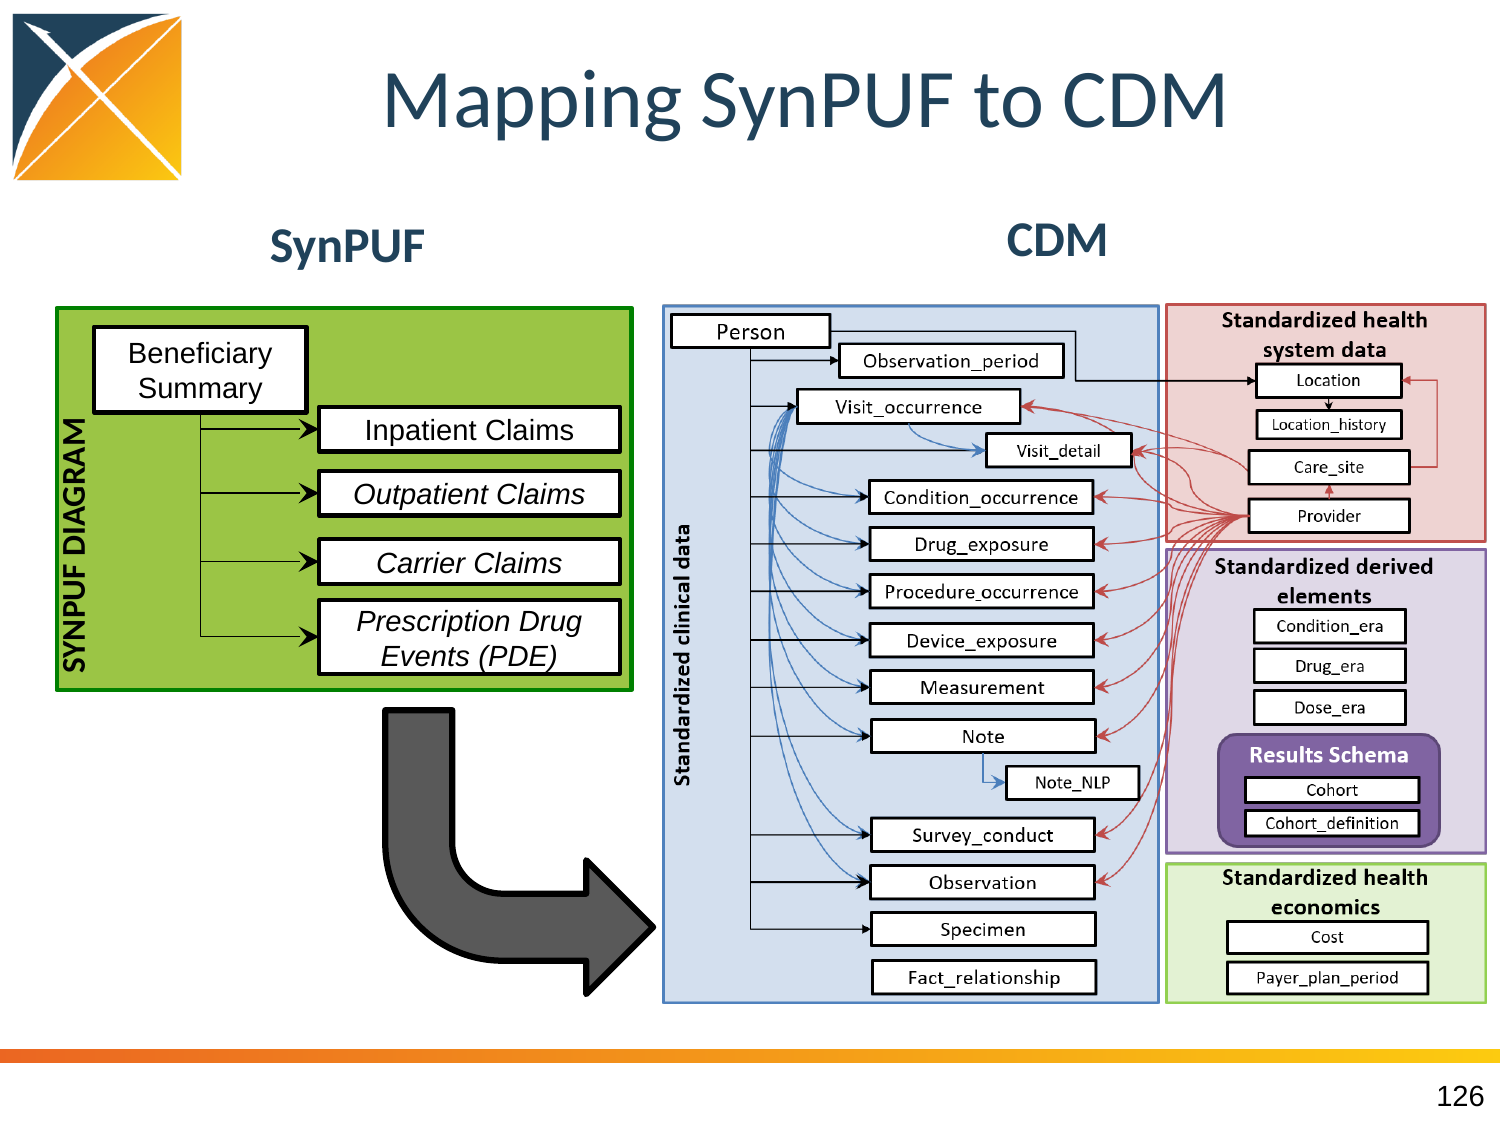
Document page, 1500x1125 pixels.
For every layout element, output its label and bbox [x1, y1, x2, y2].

list [63, 182, 632, 288]
slide_number [1149, 1065, 1500, 1125]
picture [658, 295, 1487, 1005]
text_box [385, 710, 654, 995]
list [671, 176, 1444, 282]
picture [0, 0, 206, 200]
title [187, 24, 1425, 163]
text_box [43, 307, 632, 691]
